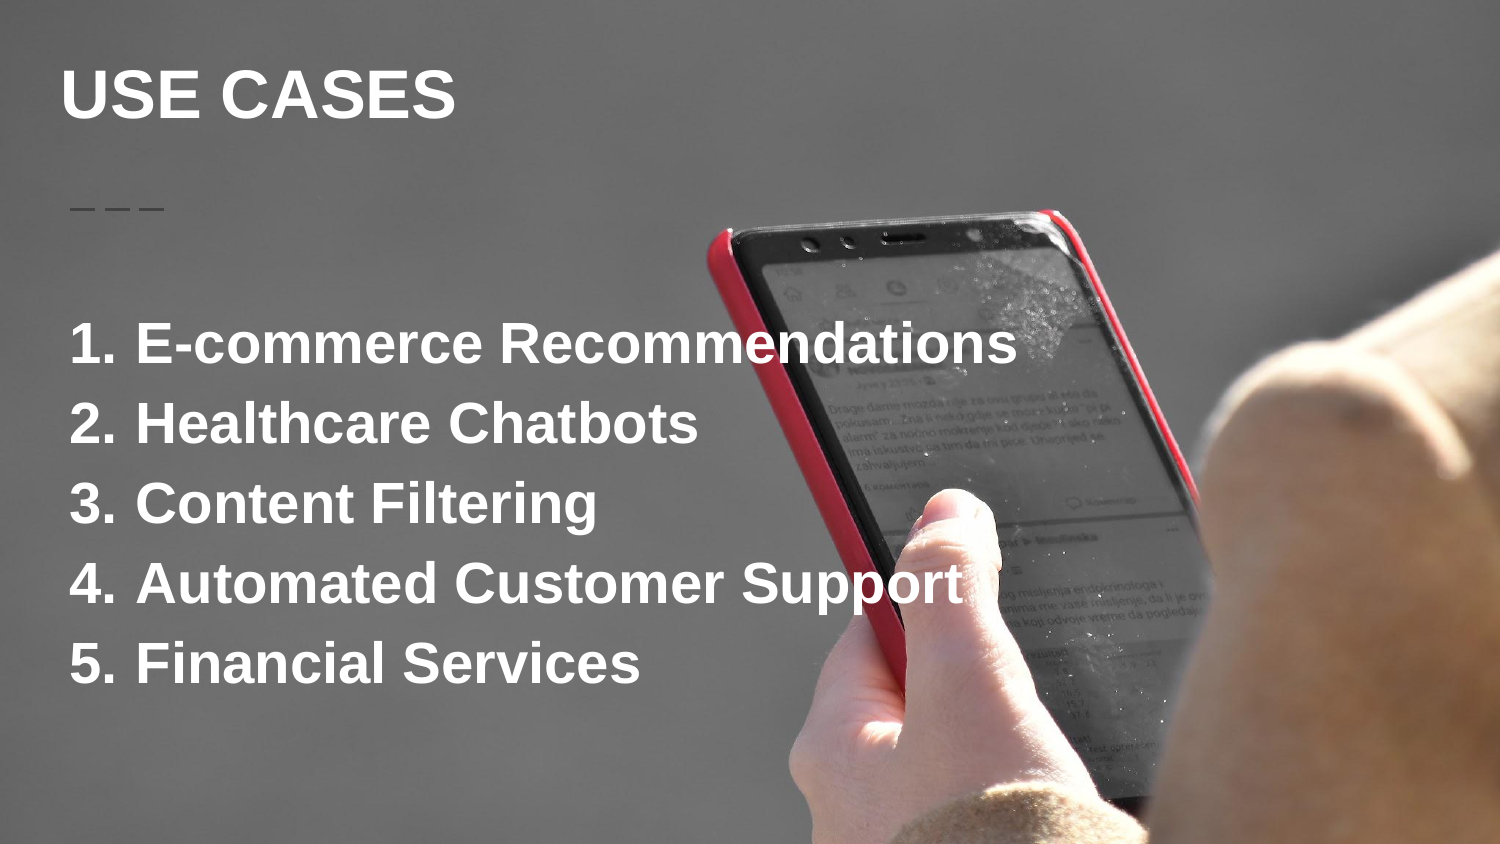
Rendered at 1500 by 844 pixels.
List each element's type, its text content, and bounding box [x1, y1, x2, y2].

picture [0, 0, 1500, 844]
title USE CASES [45, 27, 776, 148]
list E-commerce Recommendations Healthcare Chatbots Content Filtering Automated Customer Support Financial Services [45, 280, 1455, 834]
